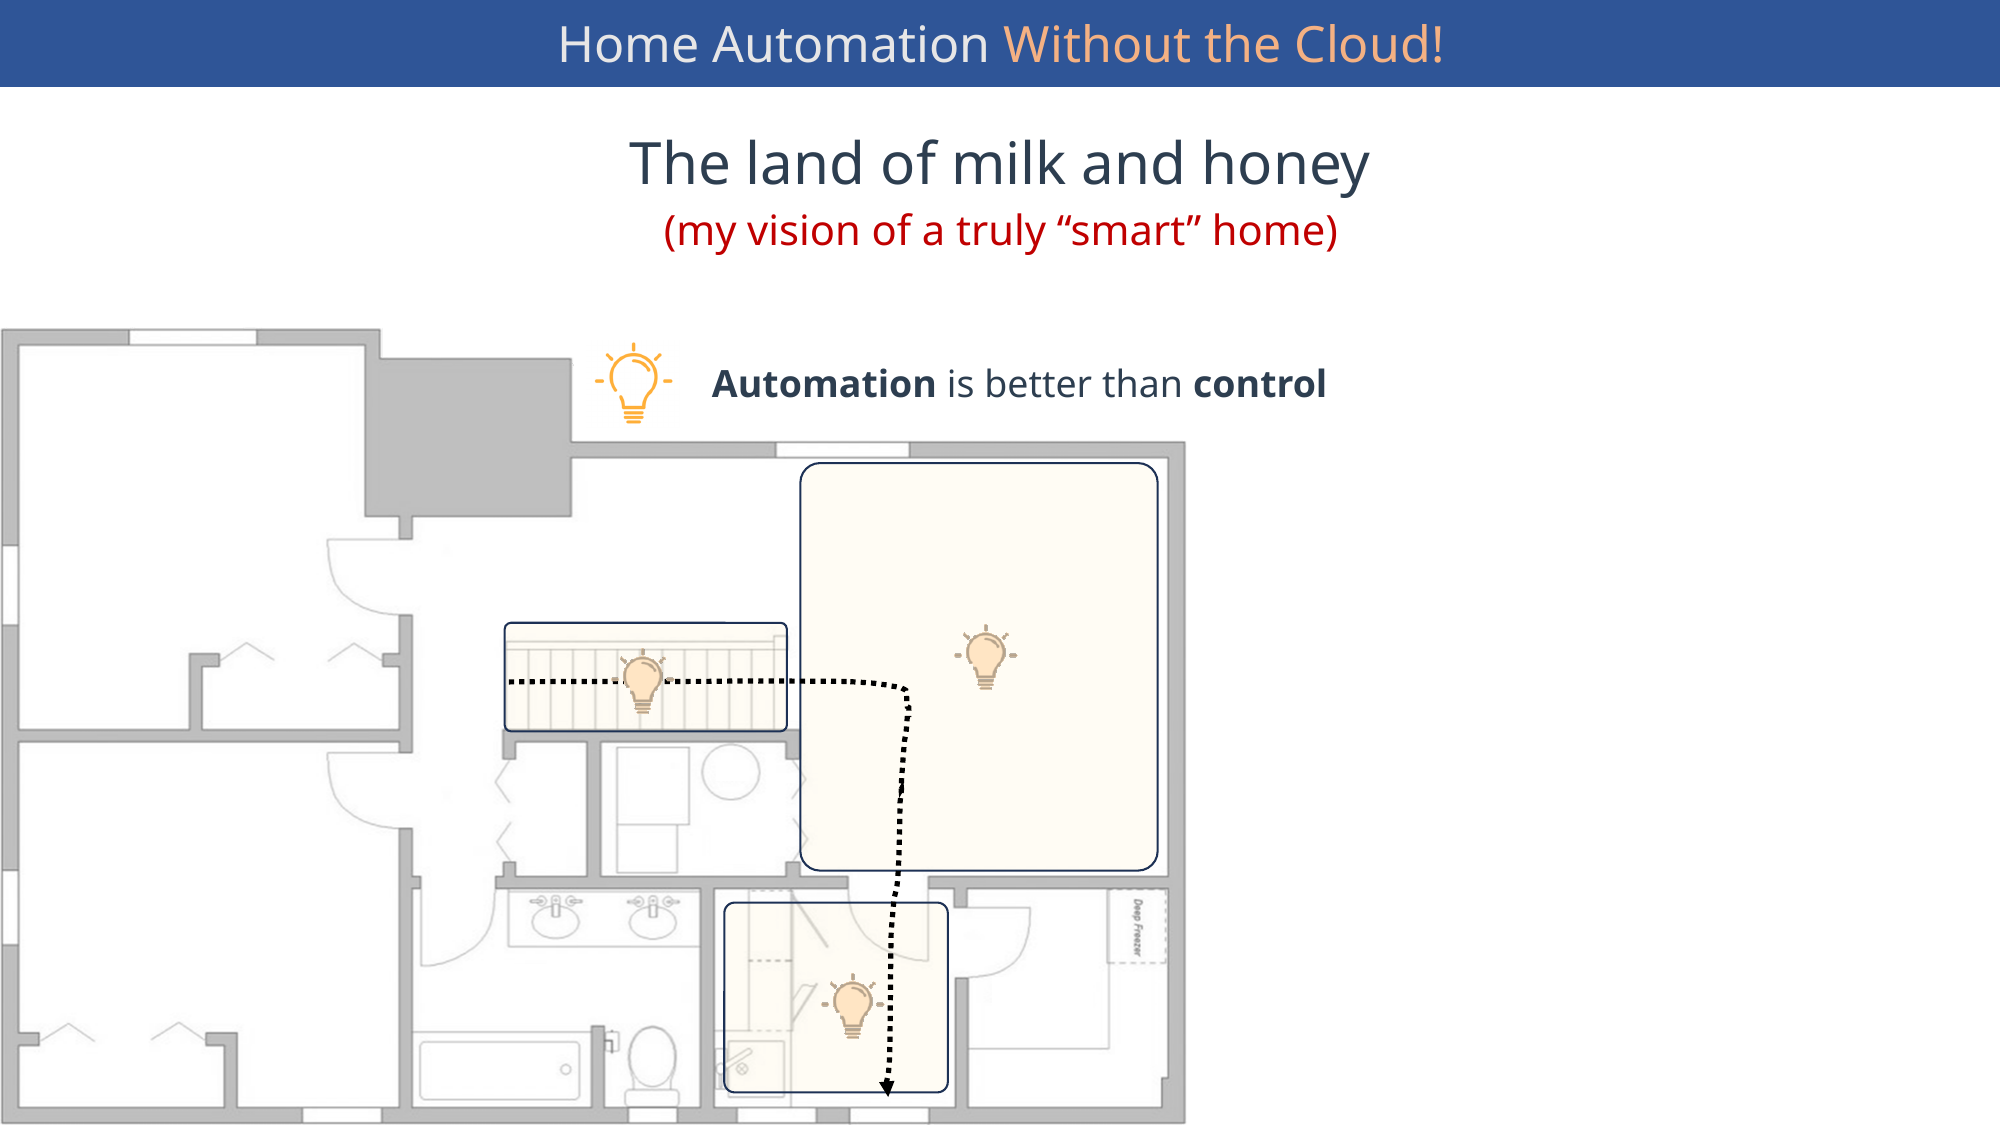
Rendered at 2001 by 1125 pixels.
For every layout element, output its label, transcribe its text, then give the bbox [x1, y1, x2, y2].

text_box Automation is better than control [1200, 352, 1405, 413]
picture [0, 322, 1200, 1125]
text_box Home Automation Without the Cloud! [353, 5, 1649, 81]
text_box (my vision of a truly “smart” home) [648, 196, 1354, 262]
text_box [0, 0, 2000, 88]
text_box The land of milk and honey [614, 118, 1386, 274]
